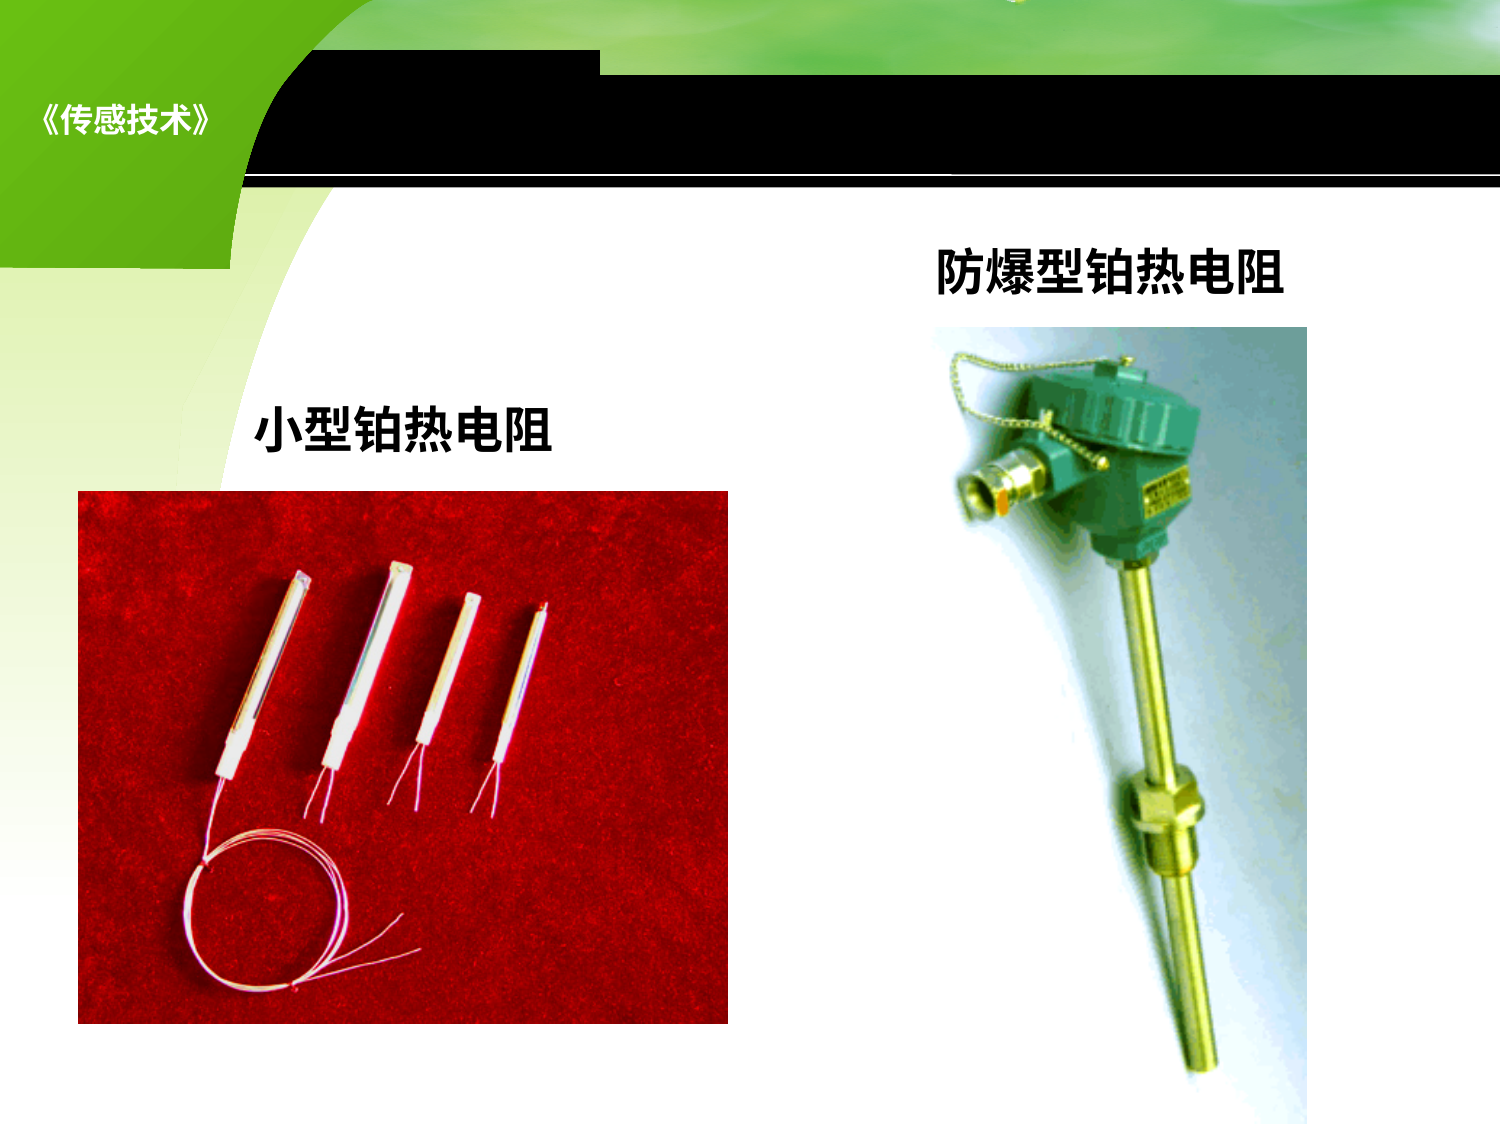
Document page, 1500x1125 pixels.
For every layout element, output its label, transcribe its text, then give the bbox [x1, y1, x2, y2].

picture [313, 0, 1500, 75]
picture [915, 326, 1307, 1124]
text_box 小型铂热电阻 [41, 350, 766, 463]
text_box 防爆型铂热电阻 [773, 189, 1449, 302]
picture [78, 491, 729, 1025]
